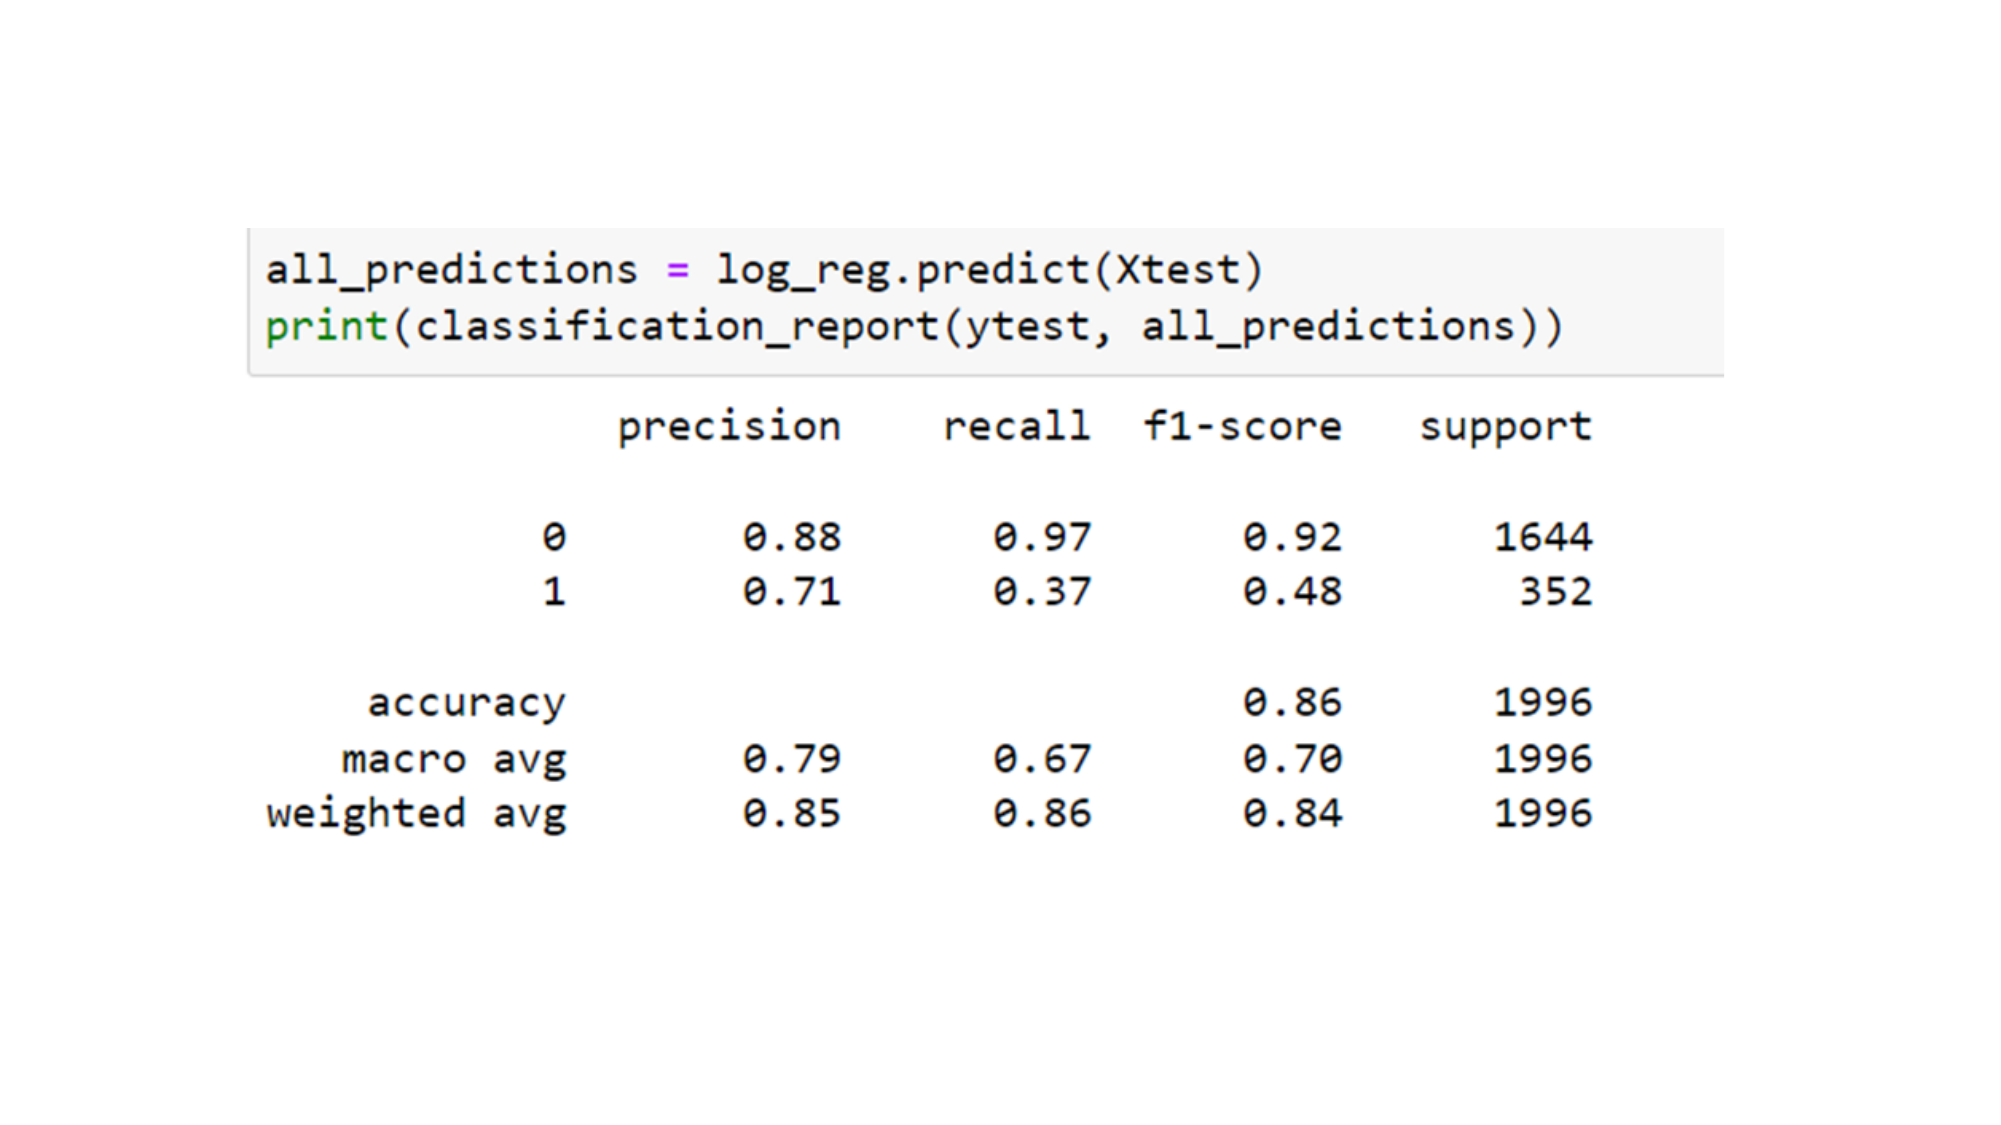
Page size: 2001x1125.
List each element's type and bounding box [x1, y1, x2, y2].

picture [241, 228, 1725, 897]
